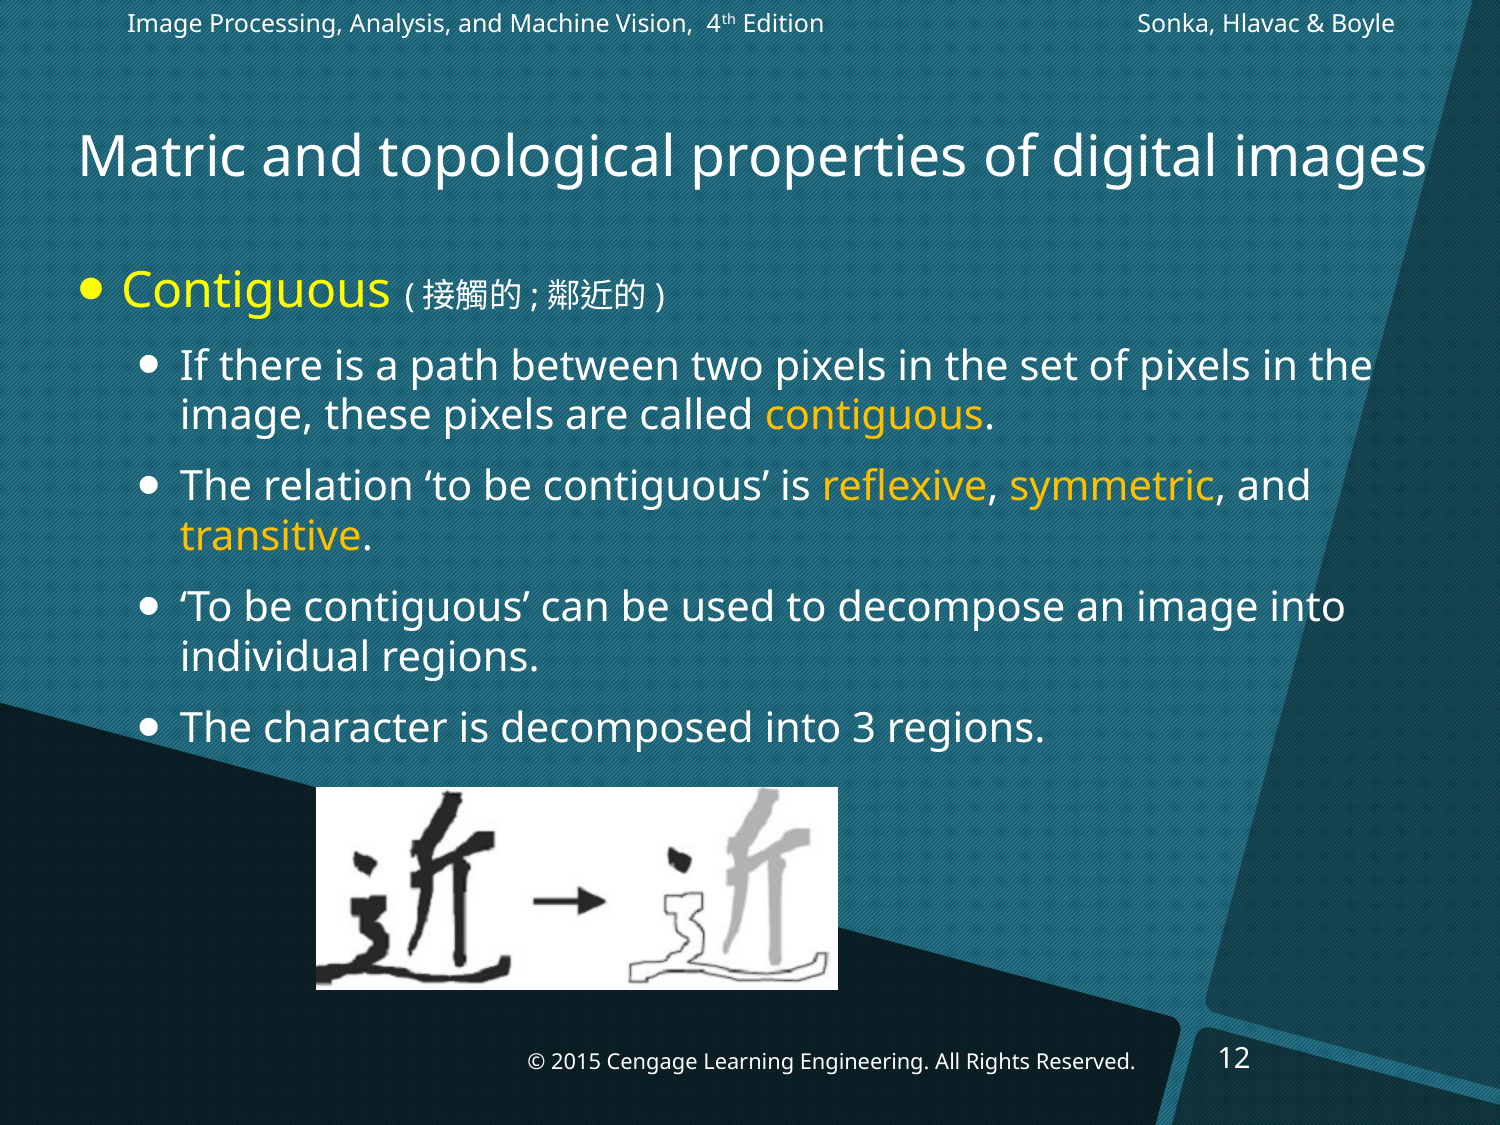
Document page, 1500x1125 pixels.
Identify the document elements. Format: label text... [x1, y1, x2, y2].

list Contiguous (接觸的;鄰近的) If there is a path between two pixels in the set of pixels in the image, these pixels are called contiguous. The relation ‘to be contiguous’ is reflexive, symmetric, and transitive. ‘To be contiguous’ can be used to decompose an image into individual regions. The character is decomposed into 3 regions. [62, 249, 1463, 1007]
picture [316, 787, 838, 990]
text_box Image Processing, Analysis, and Machine Vision, 4th Edition Sonka, Hlavac & Boyle [112, 0, 1413, 45]
slide_number 12 [1202, 1024, 1463, 1094]
title Matric and topological properties of digital images [62, 82, 1463, 225]
footer © 2015 Cengage Learning Engineering. All Rights Reserved. [512, 1032, 1163, 1093]
